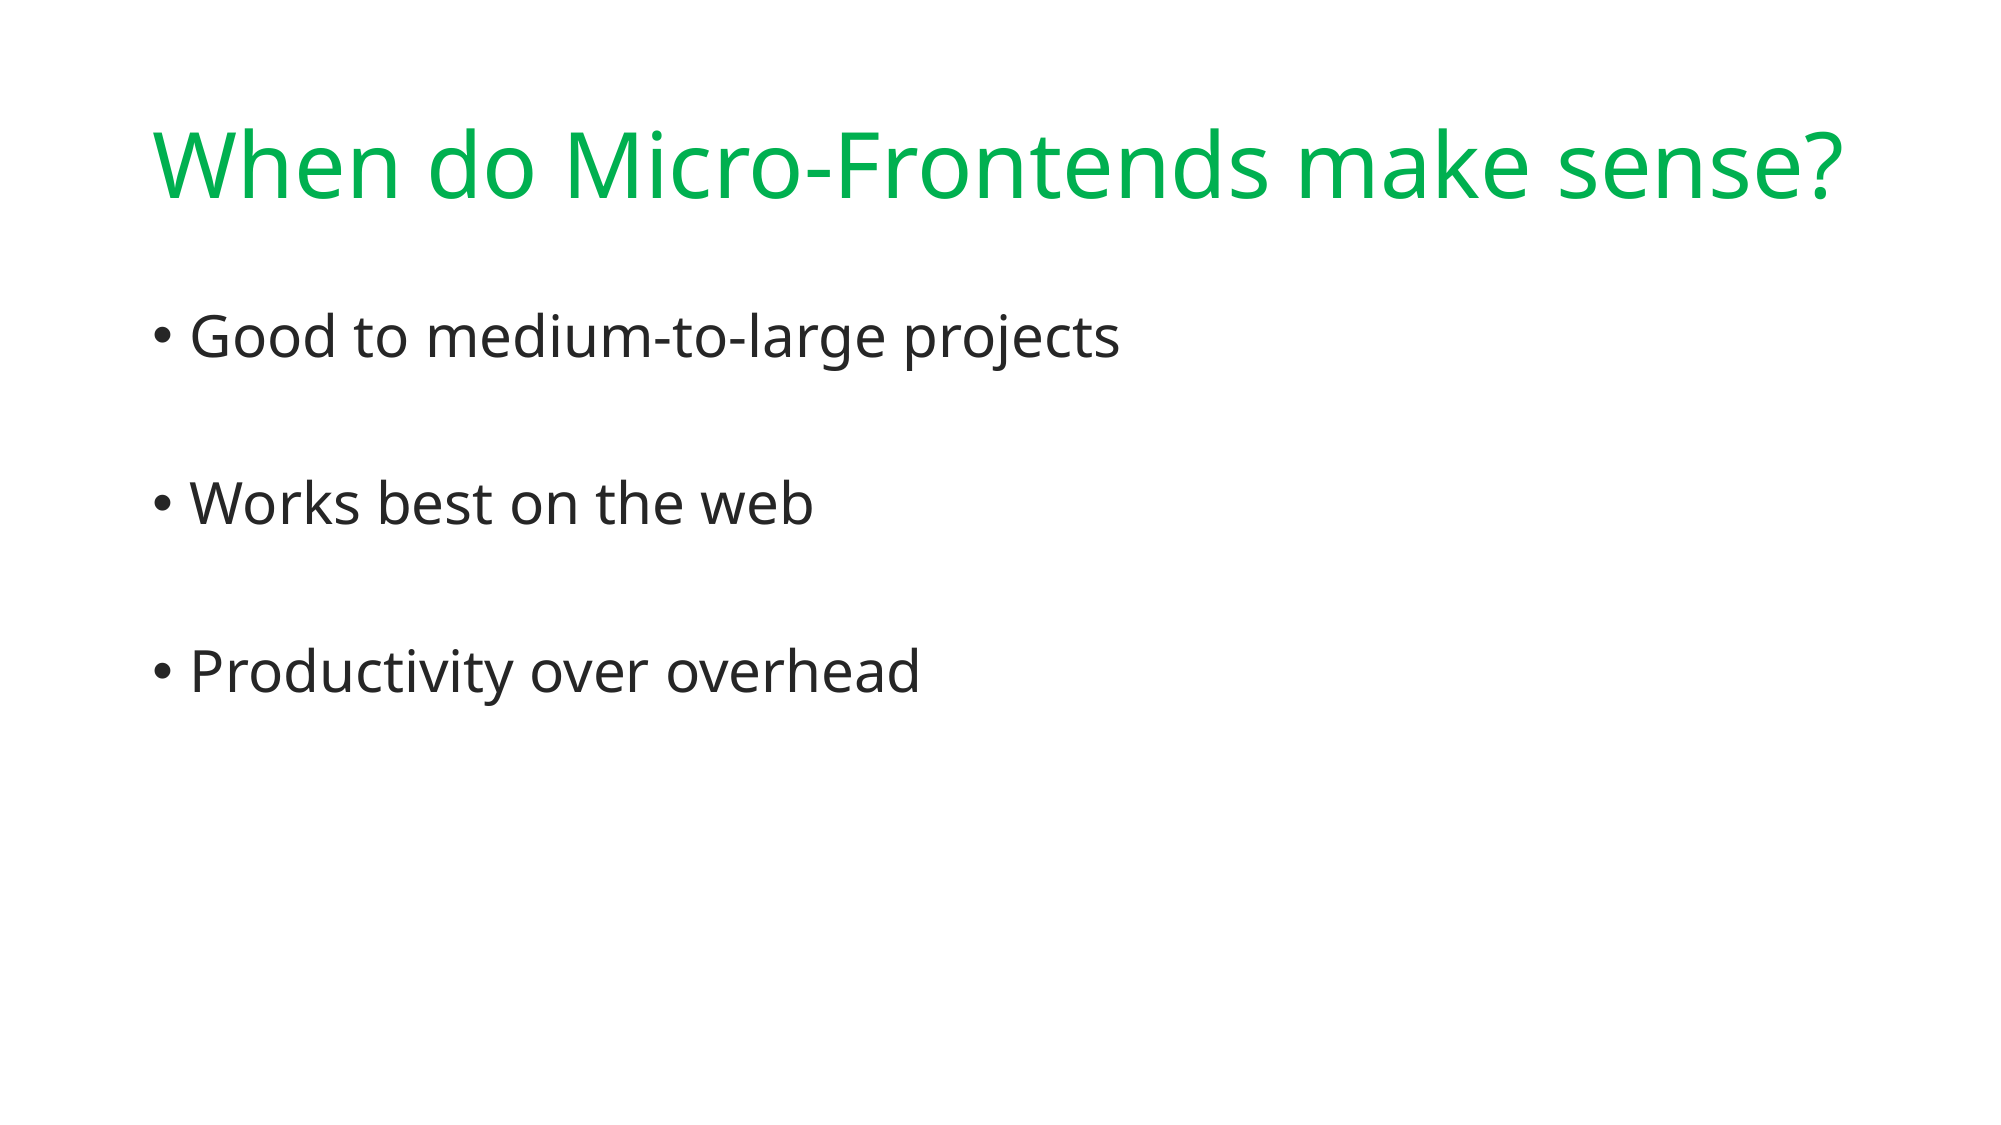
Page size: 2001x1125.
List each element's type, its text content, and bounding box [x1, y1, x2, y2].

title When do Micro-Frontends make sense? [137, 59, 1863, 278]
list Good to medium-to-large projects Works best on the web Productivity over overhead [137, 299, 1863, 1014]
